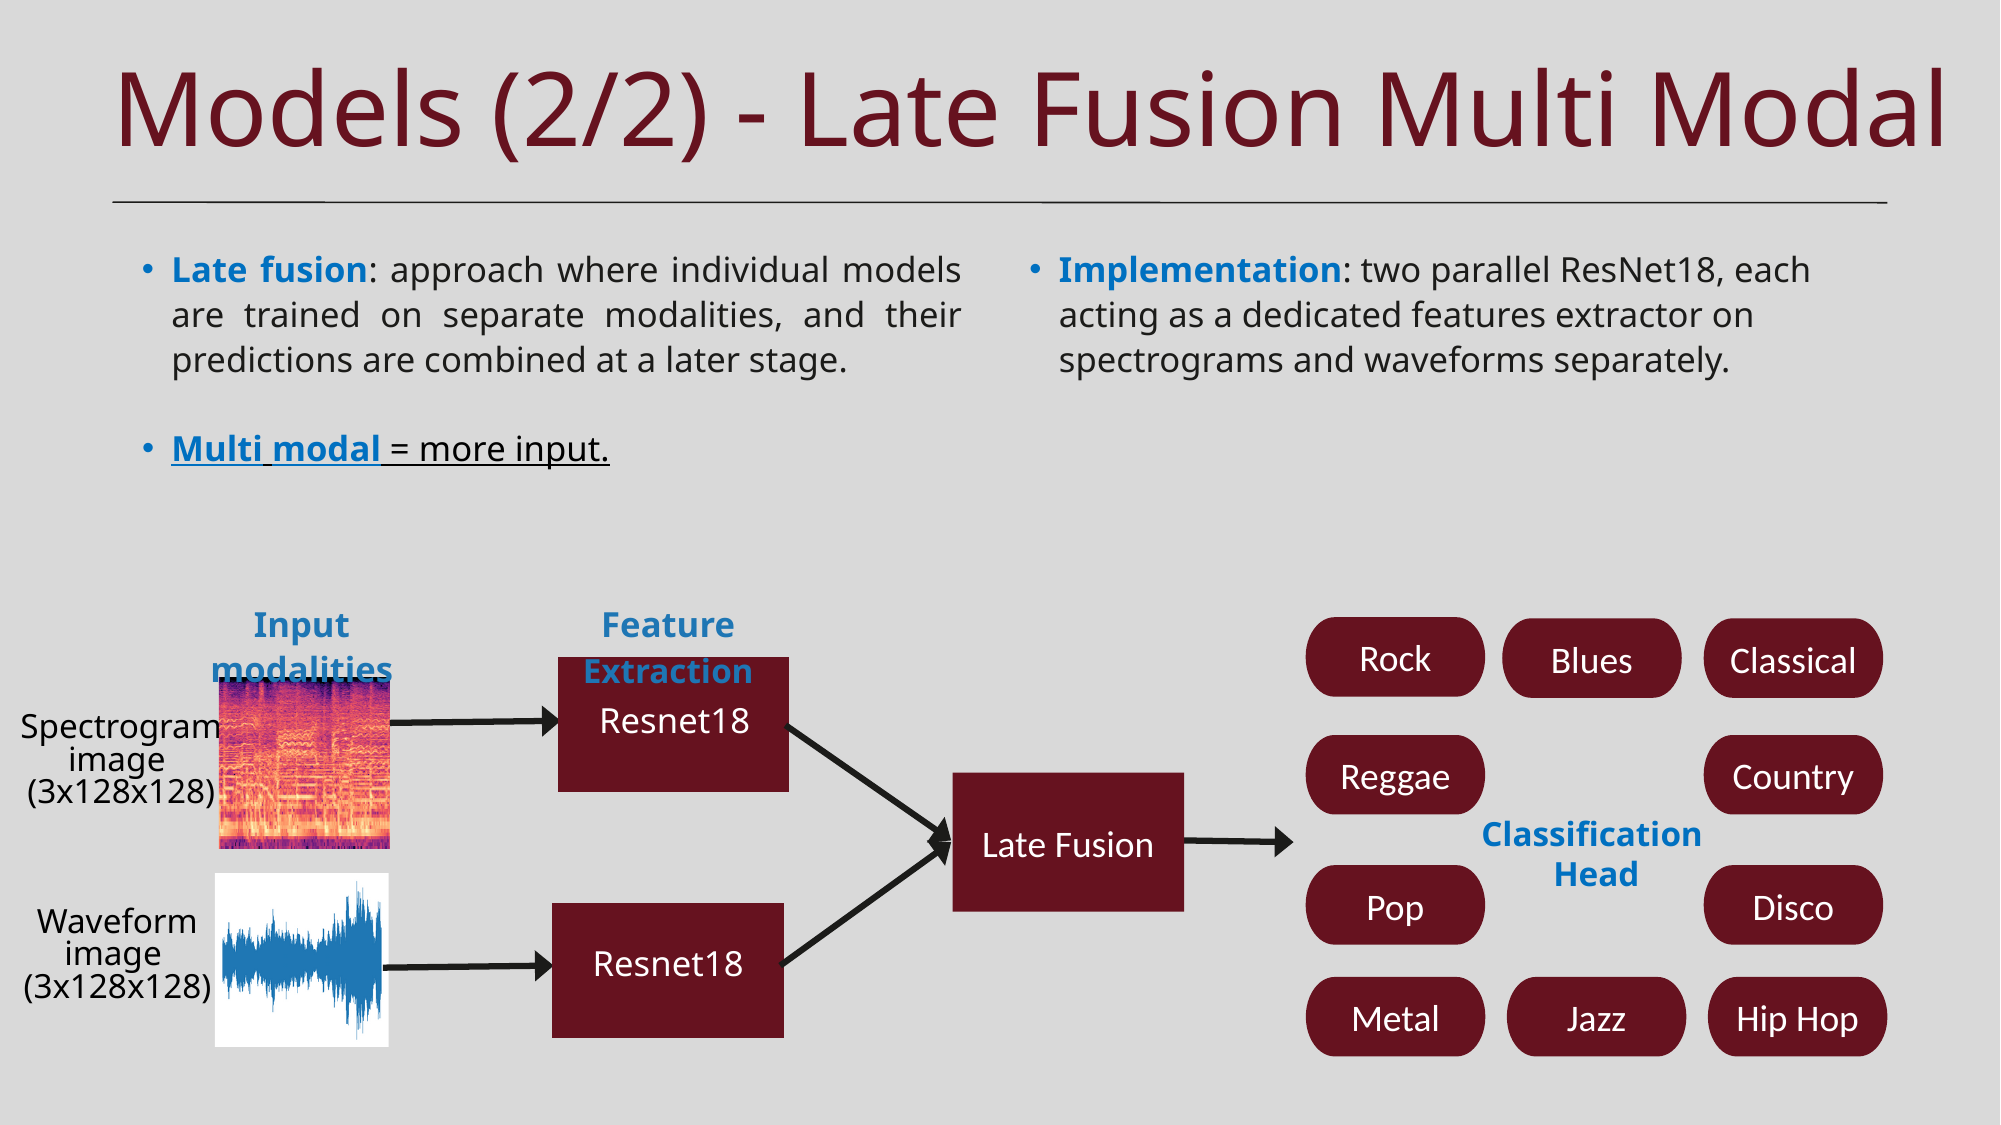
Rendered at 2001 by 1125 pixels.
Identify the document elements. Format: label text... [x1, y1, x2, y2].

text_box Late fusion: approach where individual models are trained on separate modalities, and their predictions are combined at a later stage. [112, 244, 963, 380]
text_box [2, 599, 1888, 1057]
text_box Implementation: two parallel ResNet18, each acting as a dedicated features extractor on spectrograms and waveforms separately. [999, 244, 1850, 380]
text_box Models (2/2) - Late Fusion Multi Modal [112, 64, 2000, 168]
text_box Multi modal = more input. [112, 422, 974, 468]
